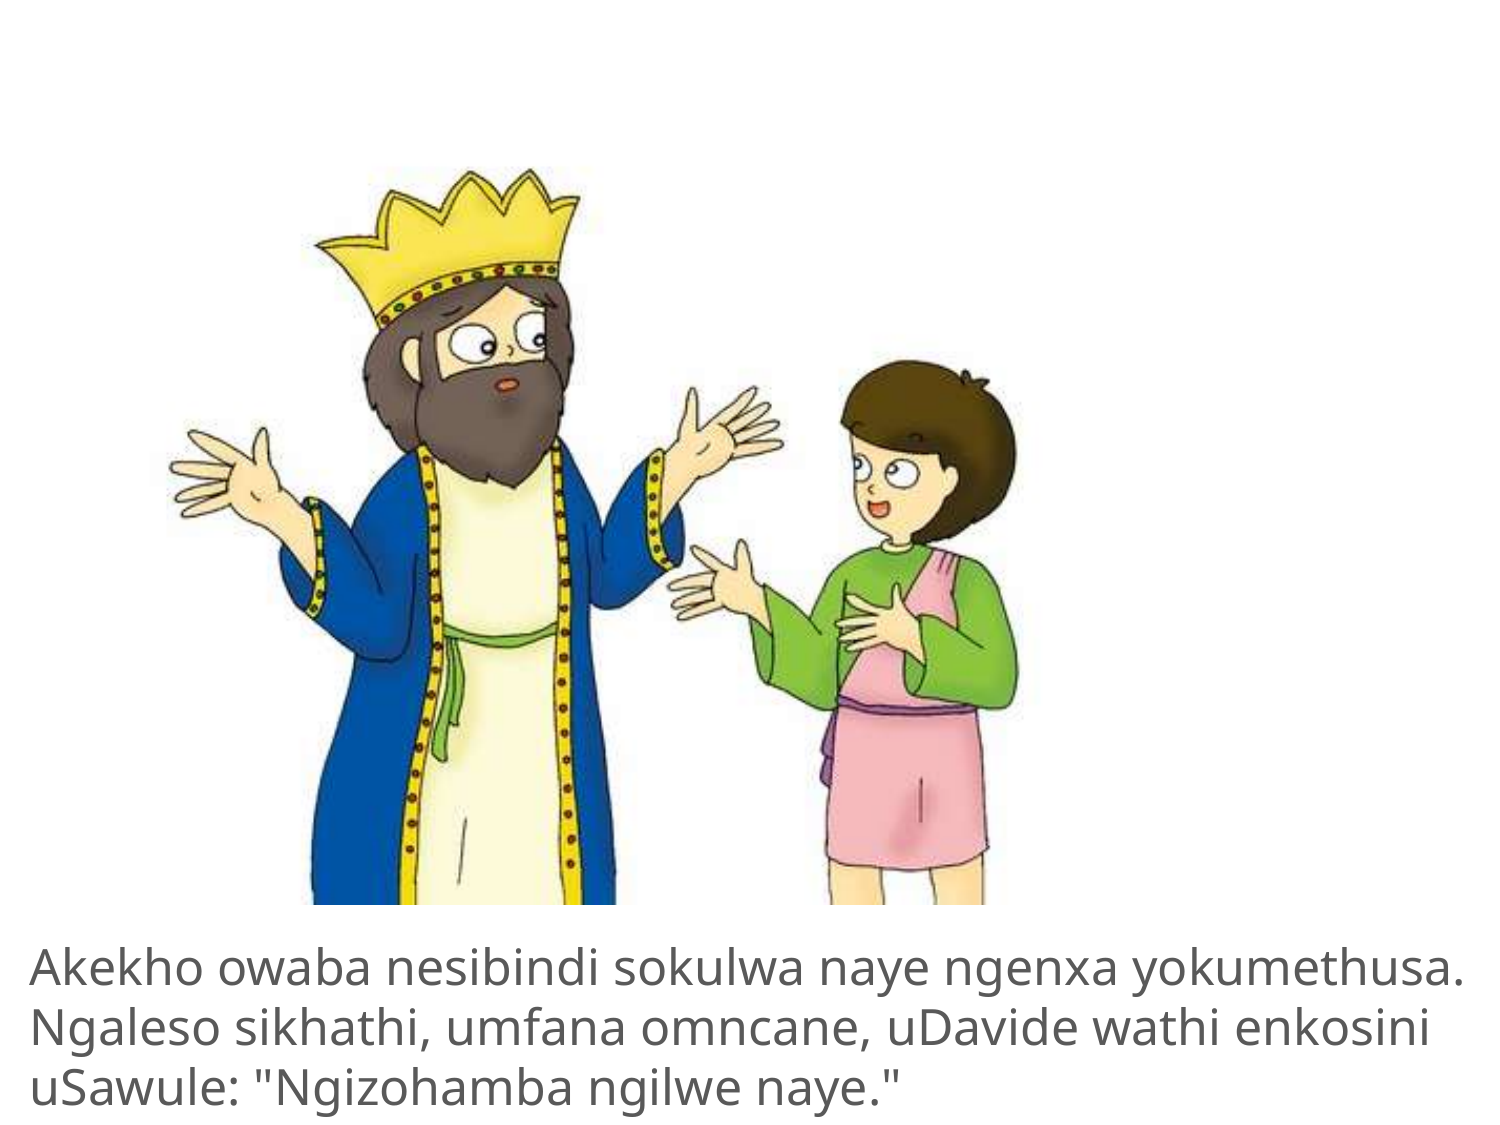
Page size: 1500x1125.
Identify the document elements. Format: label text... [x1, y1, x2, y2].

picture [100, 0, 1465, 906]
text_box Akekho owaba nesibindi sokulwa naye ngenxa yokumethusa. Ngaleso sikhathi, umfana omncane, uDavide wathi enkosini uSawule: "Ngizohamba ngilwe naye." [14, 928, 1486, 1123]
